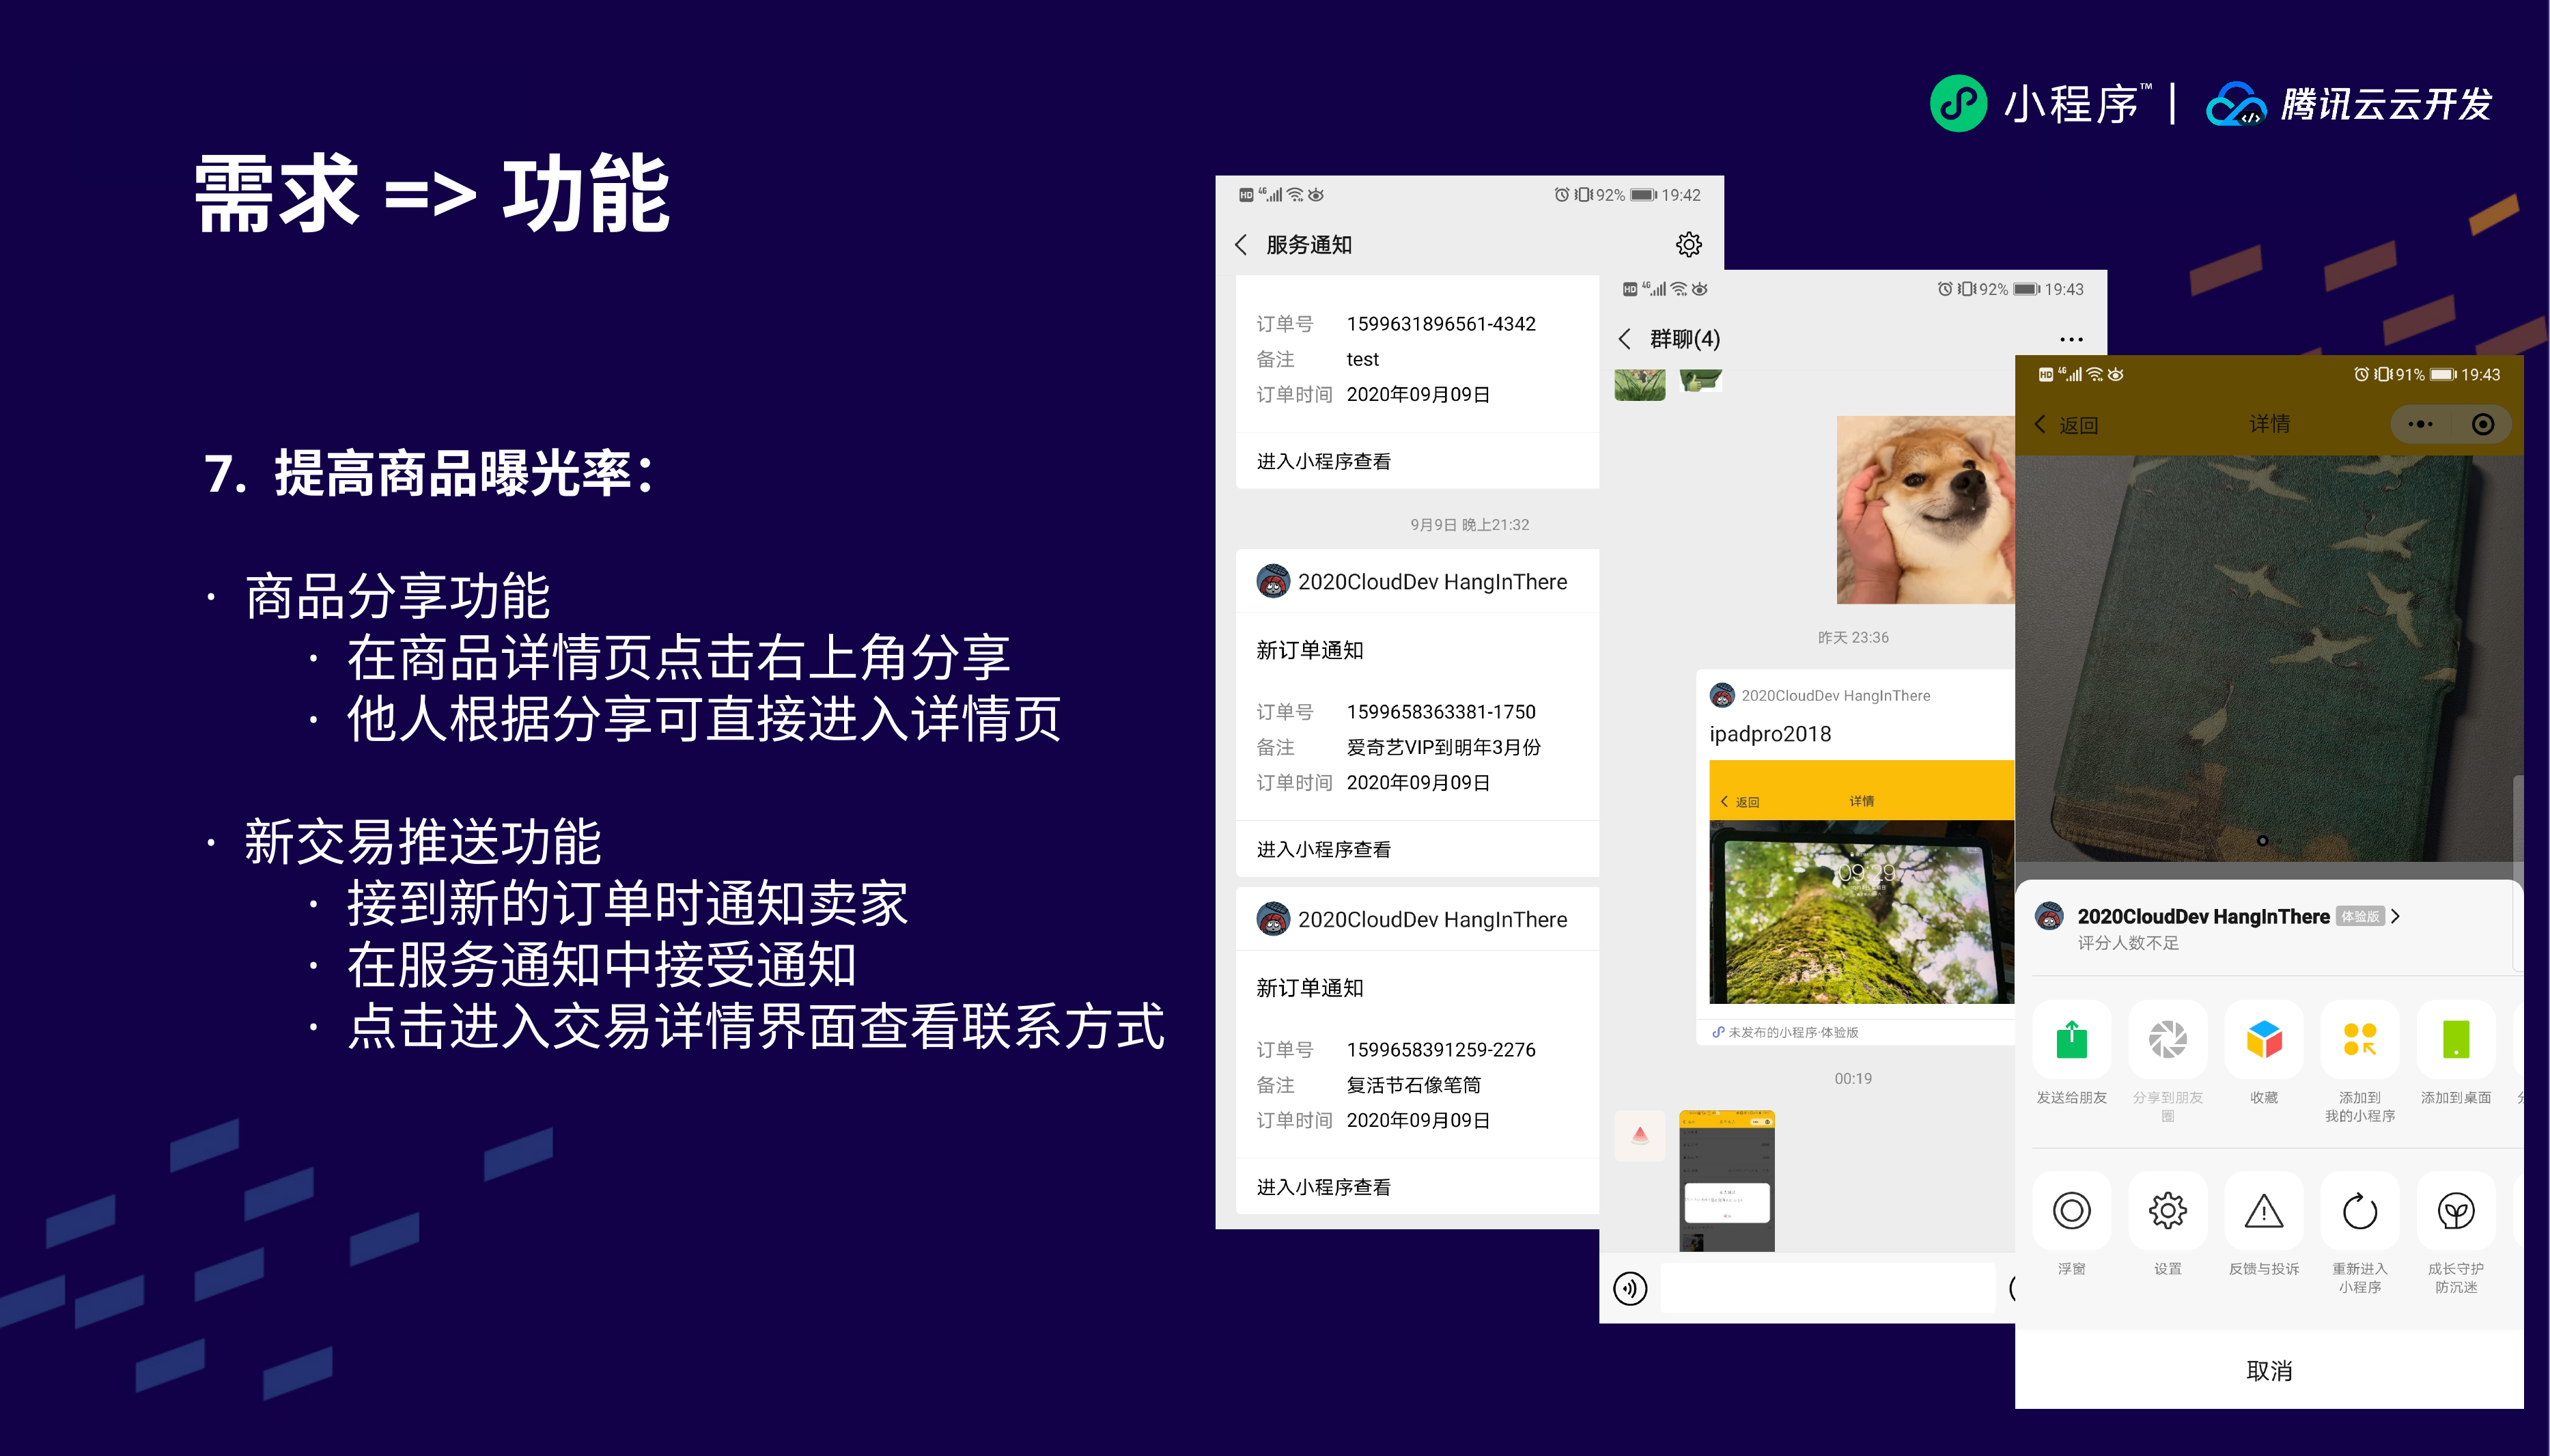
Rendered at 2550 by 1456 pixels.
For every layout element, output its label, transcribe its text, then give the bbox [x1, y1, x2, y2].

text_box 需求=>功能 [124, 134, 739, 247]
picture [0, 0, 2550, 1456]
text_box 7. 提高商品曝光率： · 商品分享功能 · 在商品详情页点击右上角分享 · 他人根据分享可直接进入详情页 · 新交易推送功能 · 接到新的订单时通知卖家 · 在服务通知中接受通知 · 点击进入交易详情界面查看联系方式 [199, 435, 1216, 1061]
